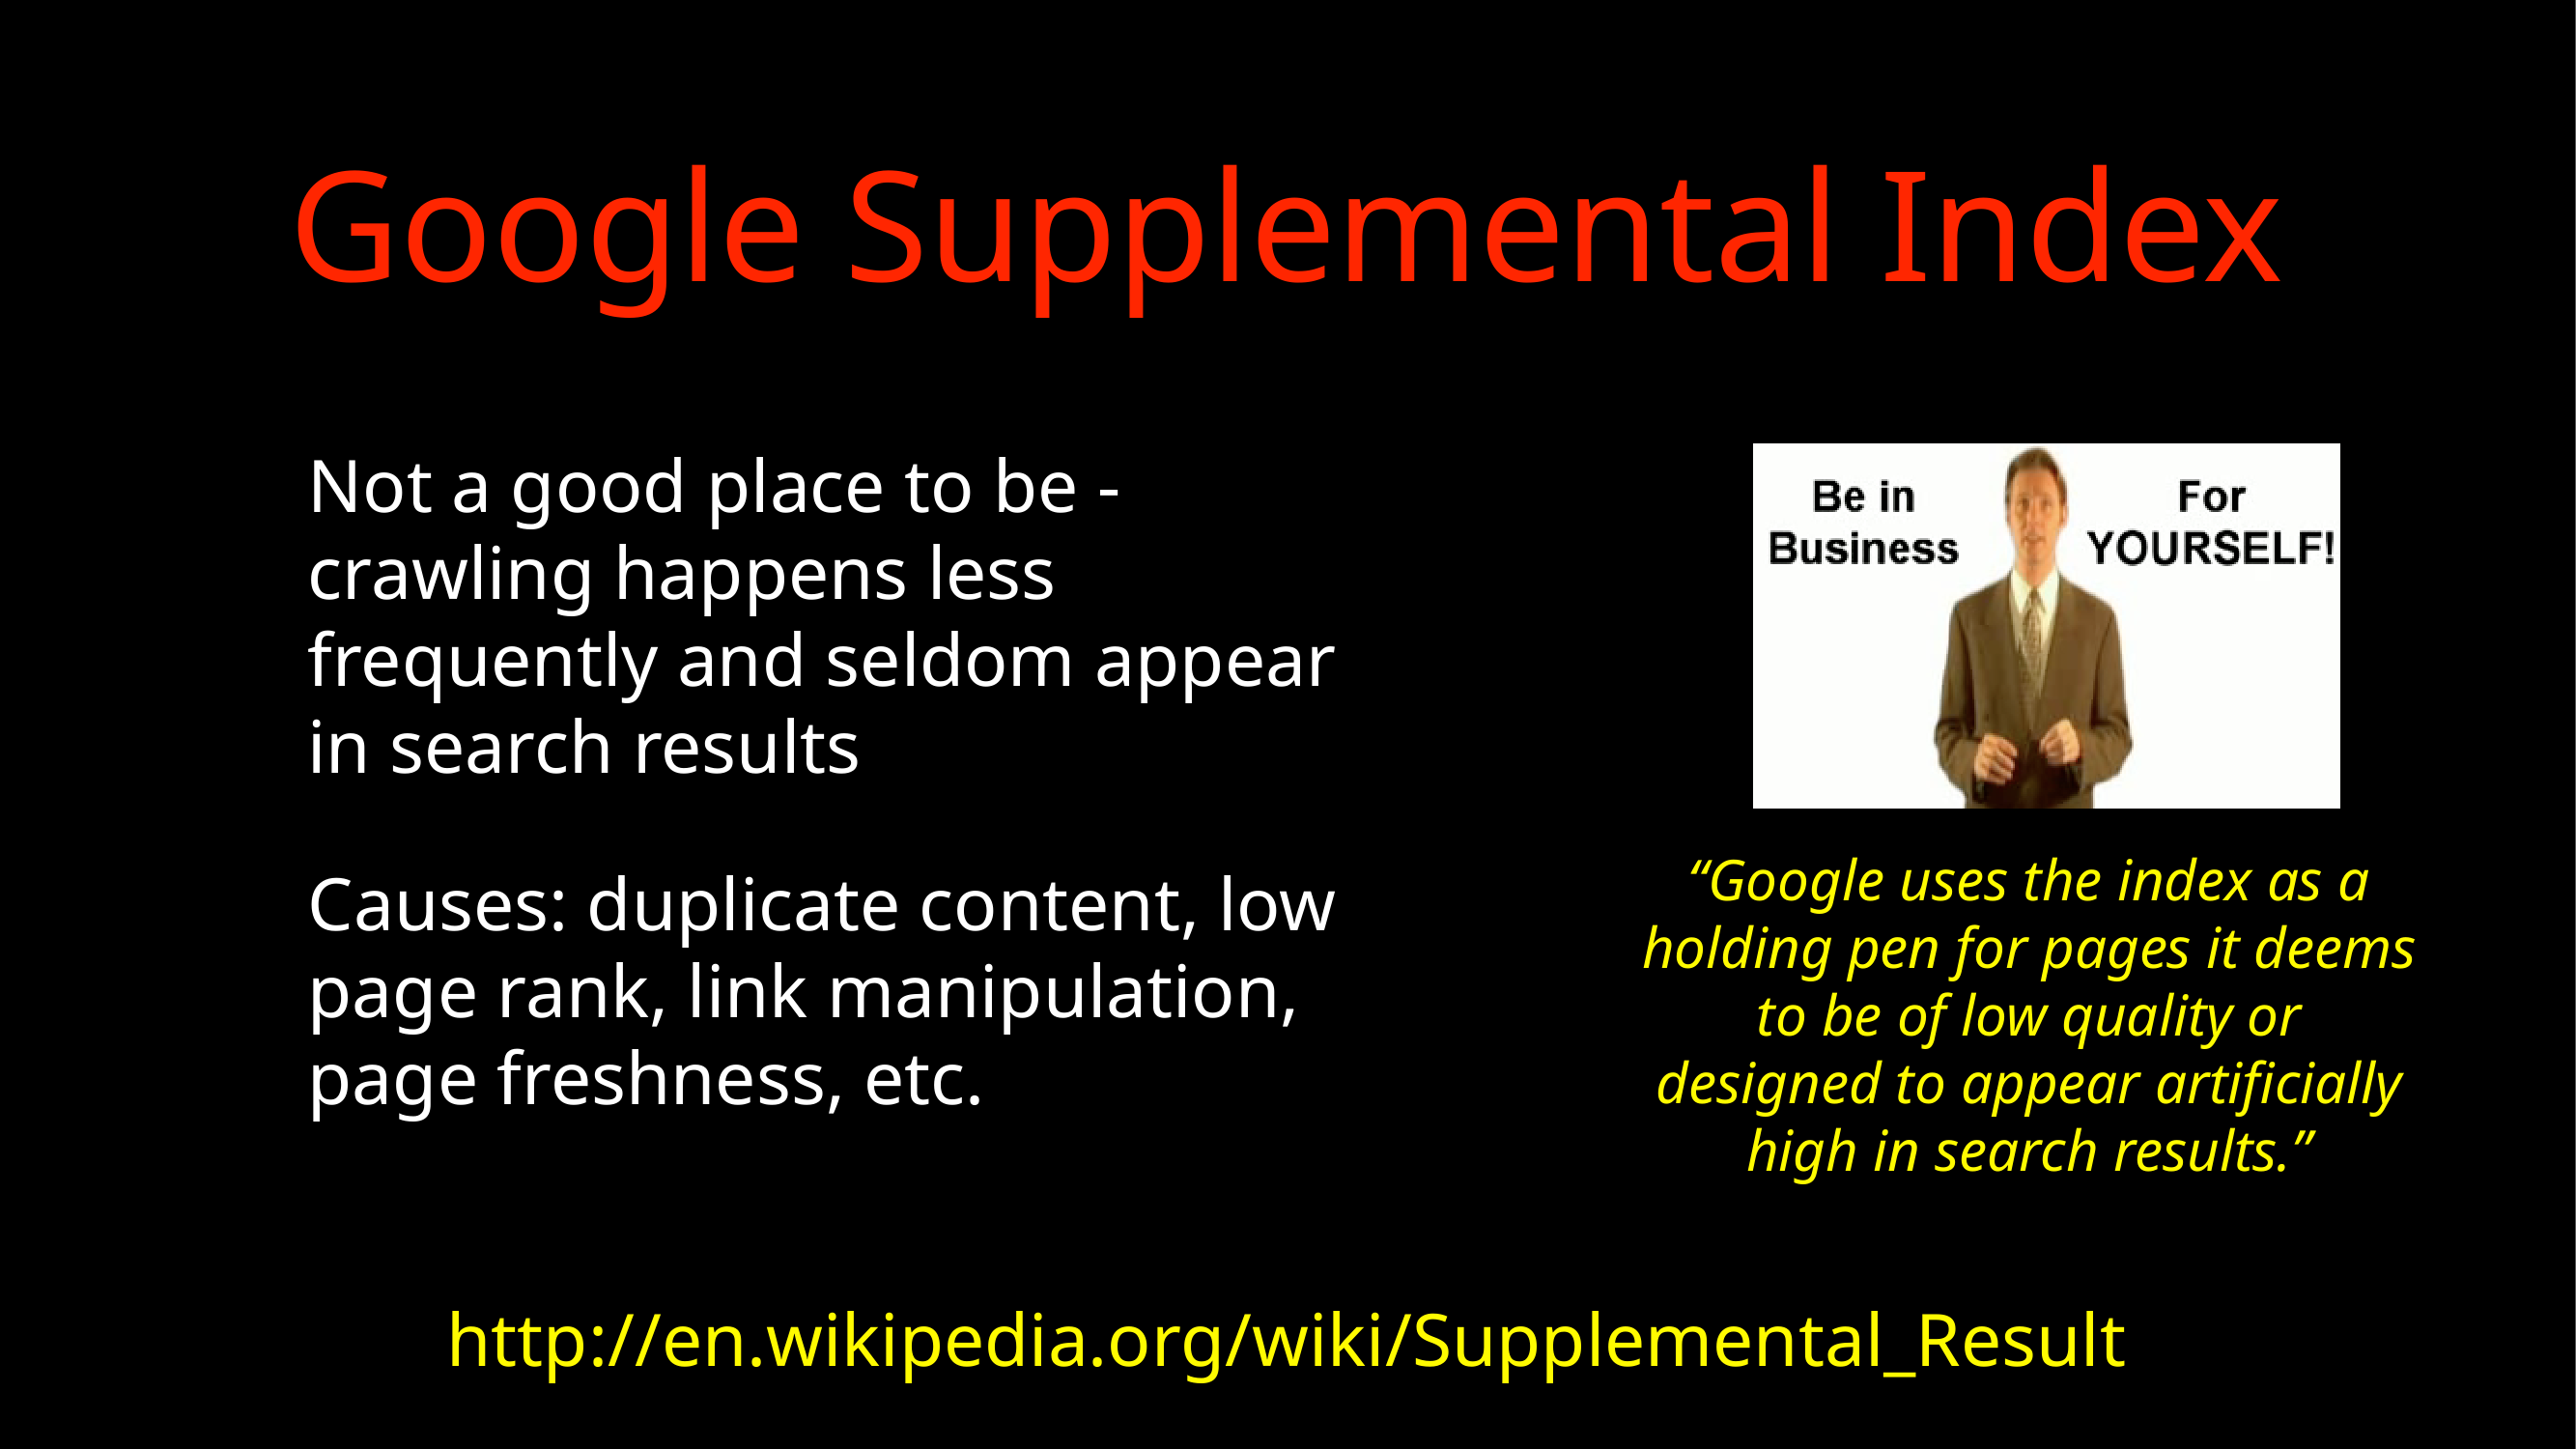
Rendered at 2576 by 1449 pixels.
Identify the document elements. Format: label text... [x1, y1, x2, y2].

list Not a good place to be - crawling happens less frequently and seldom appear in search results Causes: duplicate content, low page rank, link manipulation, page freshness, etc. [183, 412, 1381, 1148]
text_box http://en.wikipedia.org/wiki/Supplemental_Result [439, 1286, 2136, 1389]
picture [1753, 443, 2341, 810]
title Google Supplemental Index [183, 38, 2392, 404]
text_box “Google uses the index as a holding pen for pages it deems to be of low quality or designed to appear artificially high in search results.” [1632, 836, 2426, 1191]
